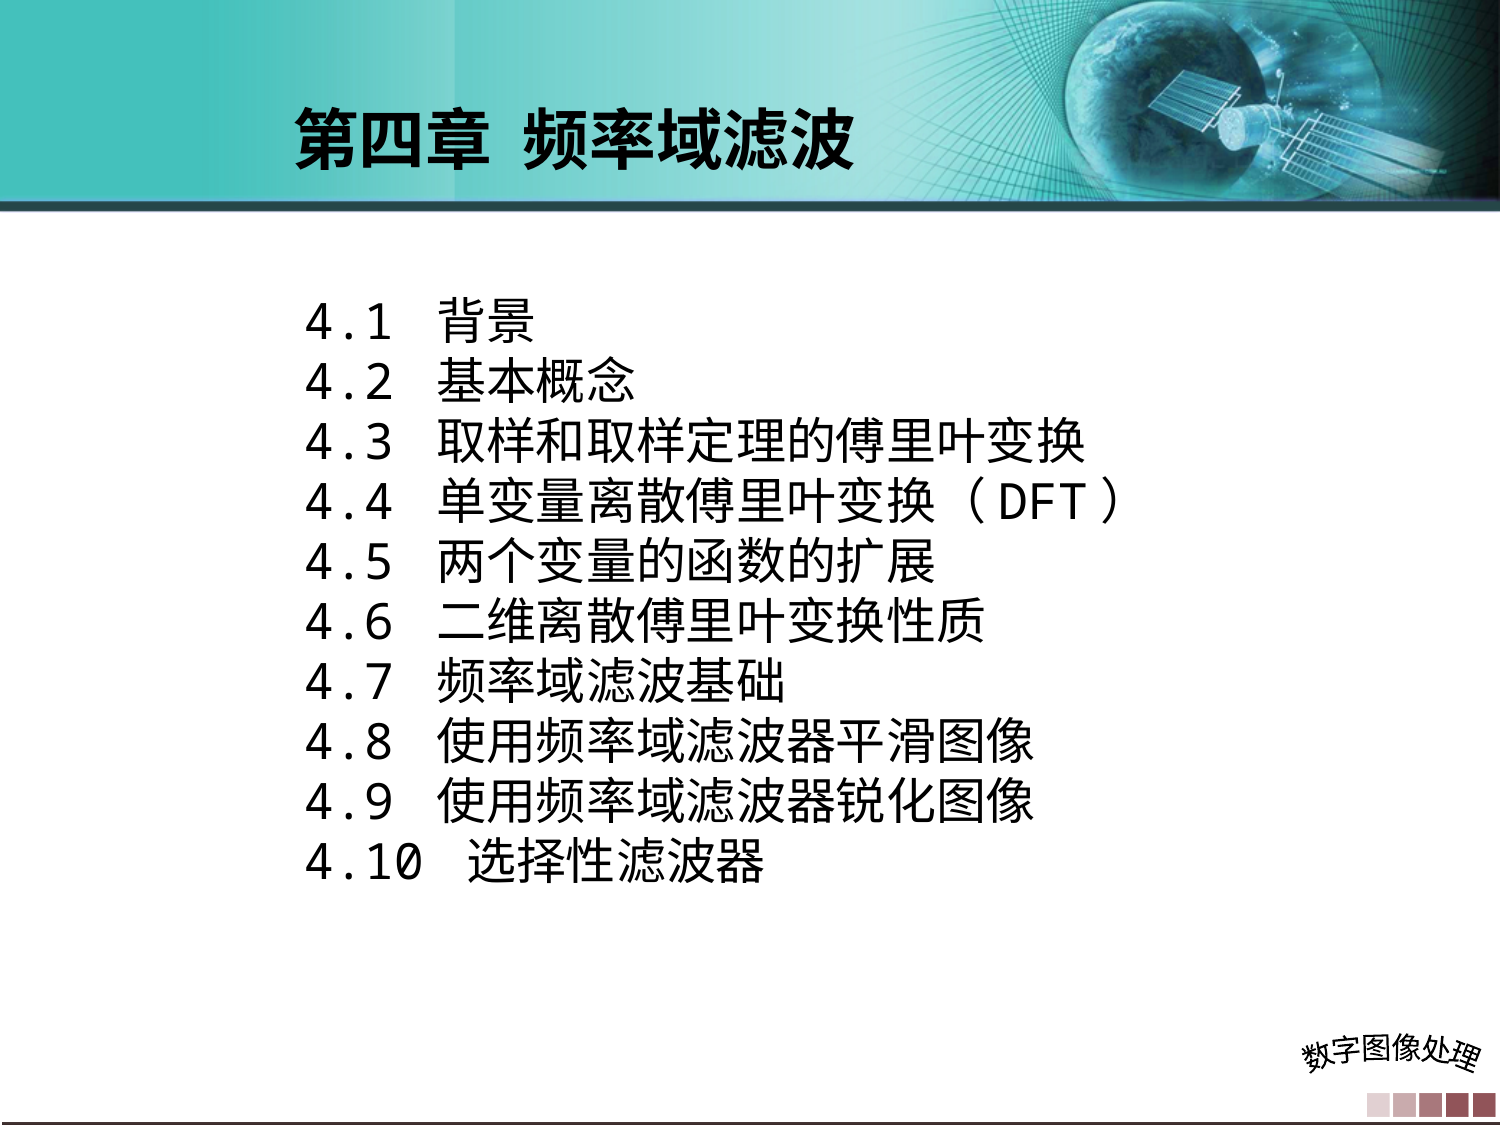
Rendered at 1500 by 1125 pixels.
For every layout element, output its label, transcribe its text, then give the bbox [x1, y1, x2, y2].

text_box 第四章 频率域滤波 [277, 90, 963, 185]
picture [1367, 1093, 1496, 1117]
picture [0, 0, 1500, 213]
text_box 4.1 背景 4.2 基本概念 4.3 取样和取样定理的傅里叶变换 4.4 单变量离散傅里叶变换（DFT） 4.5 两个变量的函数的扩展 4.6 二维离散傅里叶变换性质 4.7 频率域滤波基础 4.8 使用频率域滤波器平滑图像 4.9 使用频率域滤波器锐化图像 4.10 选择性滤波器 [289, 281, 1329, 897]
